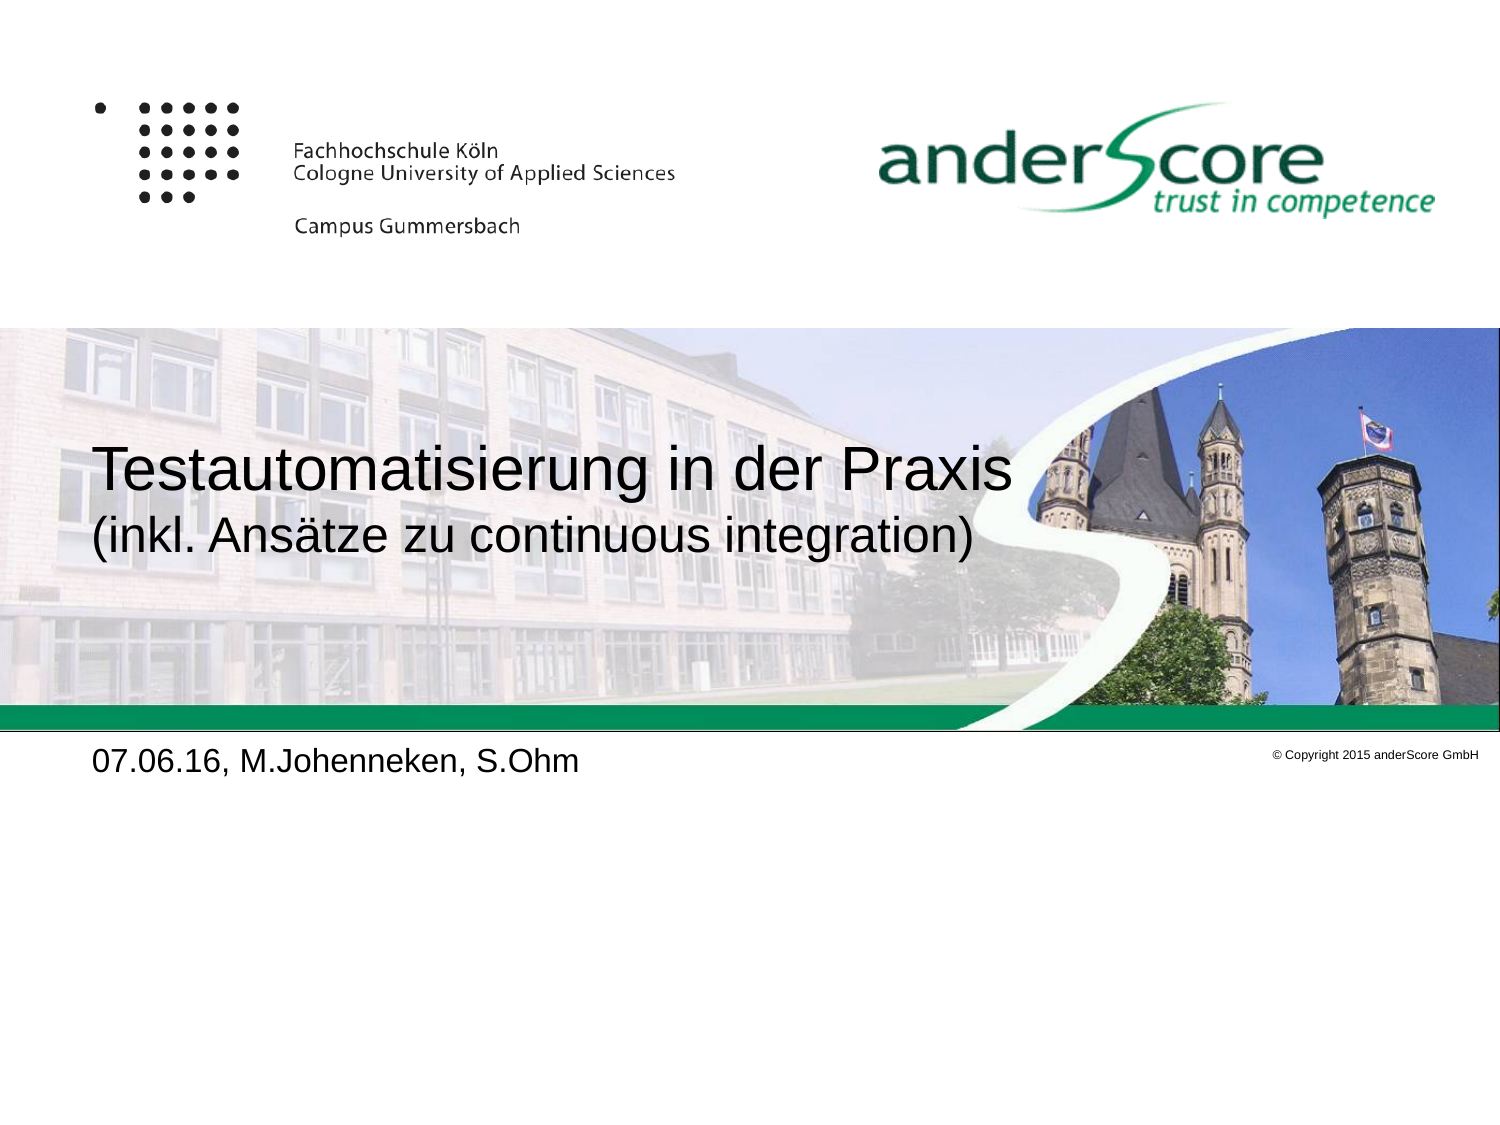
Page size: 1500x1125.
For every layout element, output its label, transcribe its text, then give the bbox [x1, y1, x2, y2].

subtitle 07.06.16, M.Johenneken, S.Ohm [76, 732, 832, 835]
picture [88, 97, 680, 244]
picture [0, 328, 1500, 732]
picture [879, 101, 1435, 219]
title Testautomatisierung in der Praxis (inkl. Ansätze zu continuous integration) [76, 420, 1102, 575]
